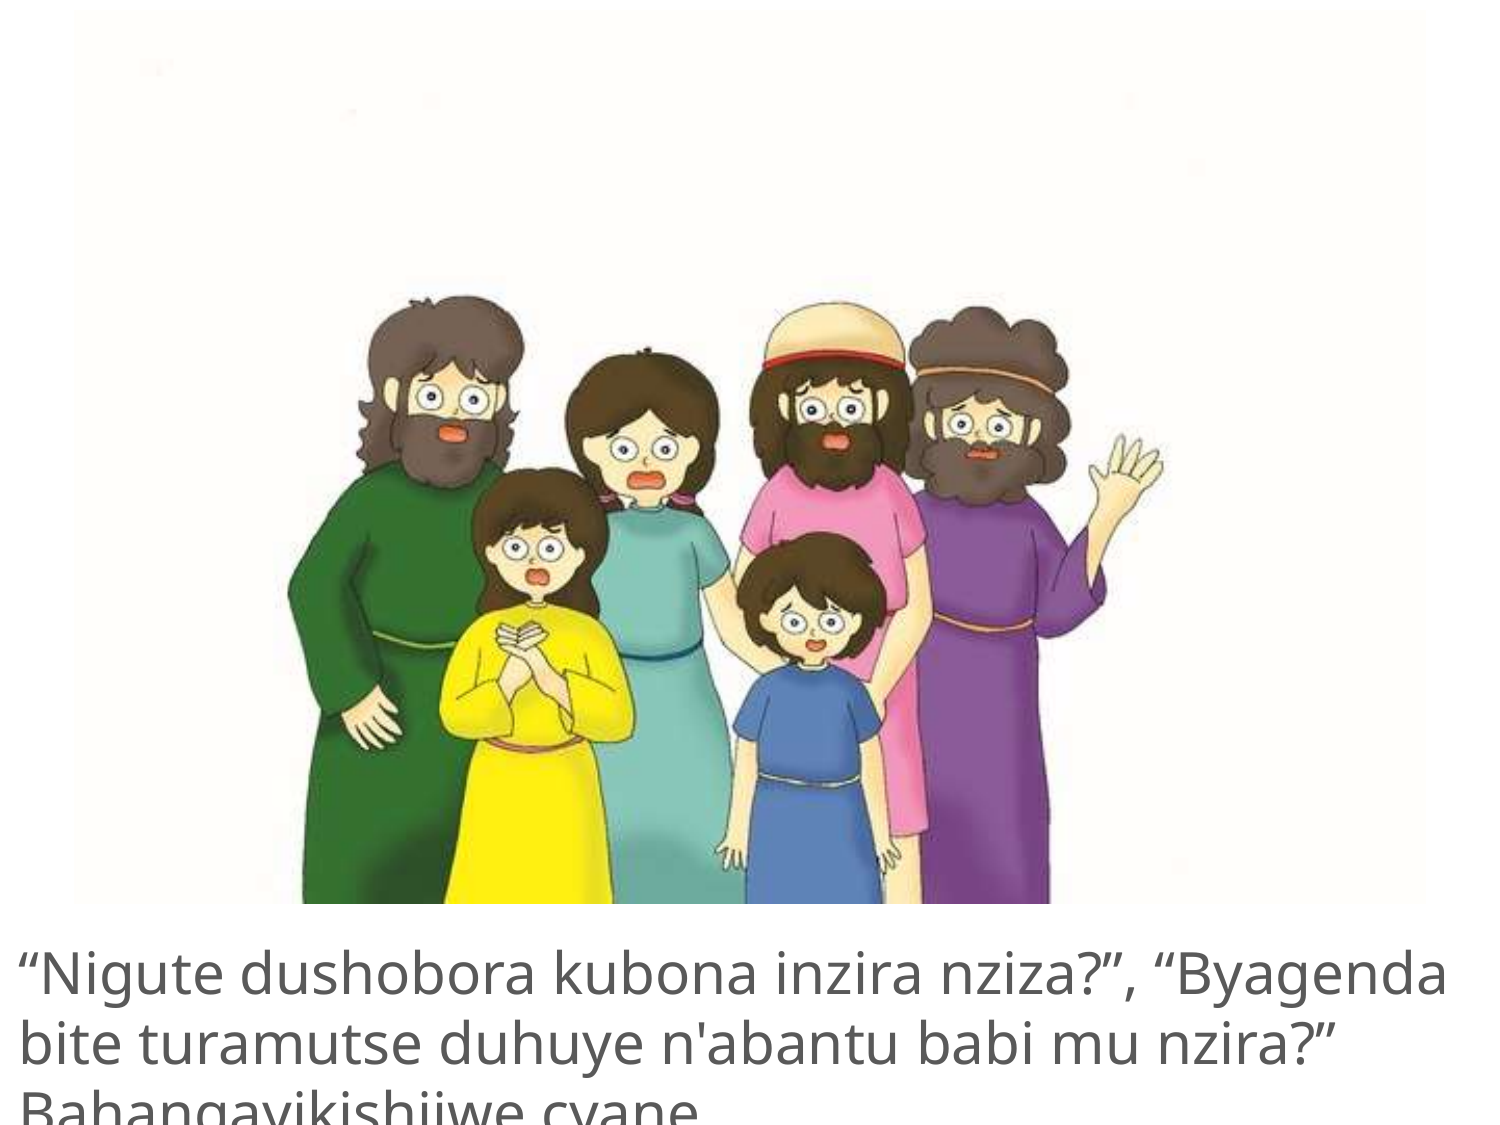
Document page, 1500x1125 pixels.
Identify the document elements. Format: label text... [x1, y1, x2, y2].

text_box “Nigute dushobora kubona inzira nziza?”, “Byagenda bite turamutse duhuye n'abantu babi mu nzira?” Bahangayikishijwe cyane. [4, 928, 1475, 1125]
picture [74, 10, 1426, 905]
